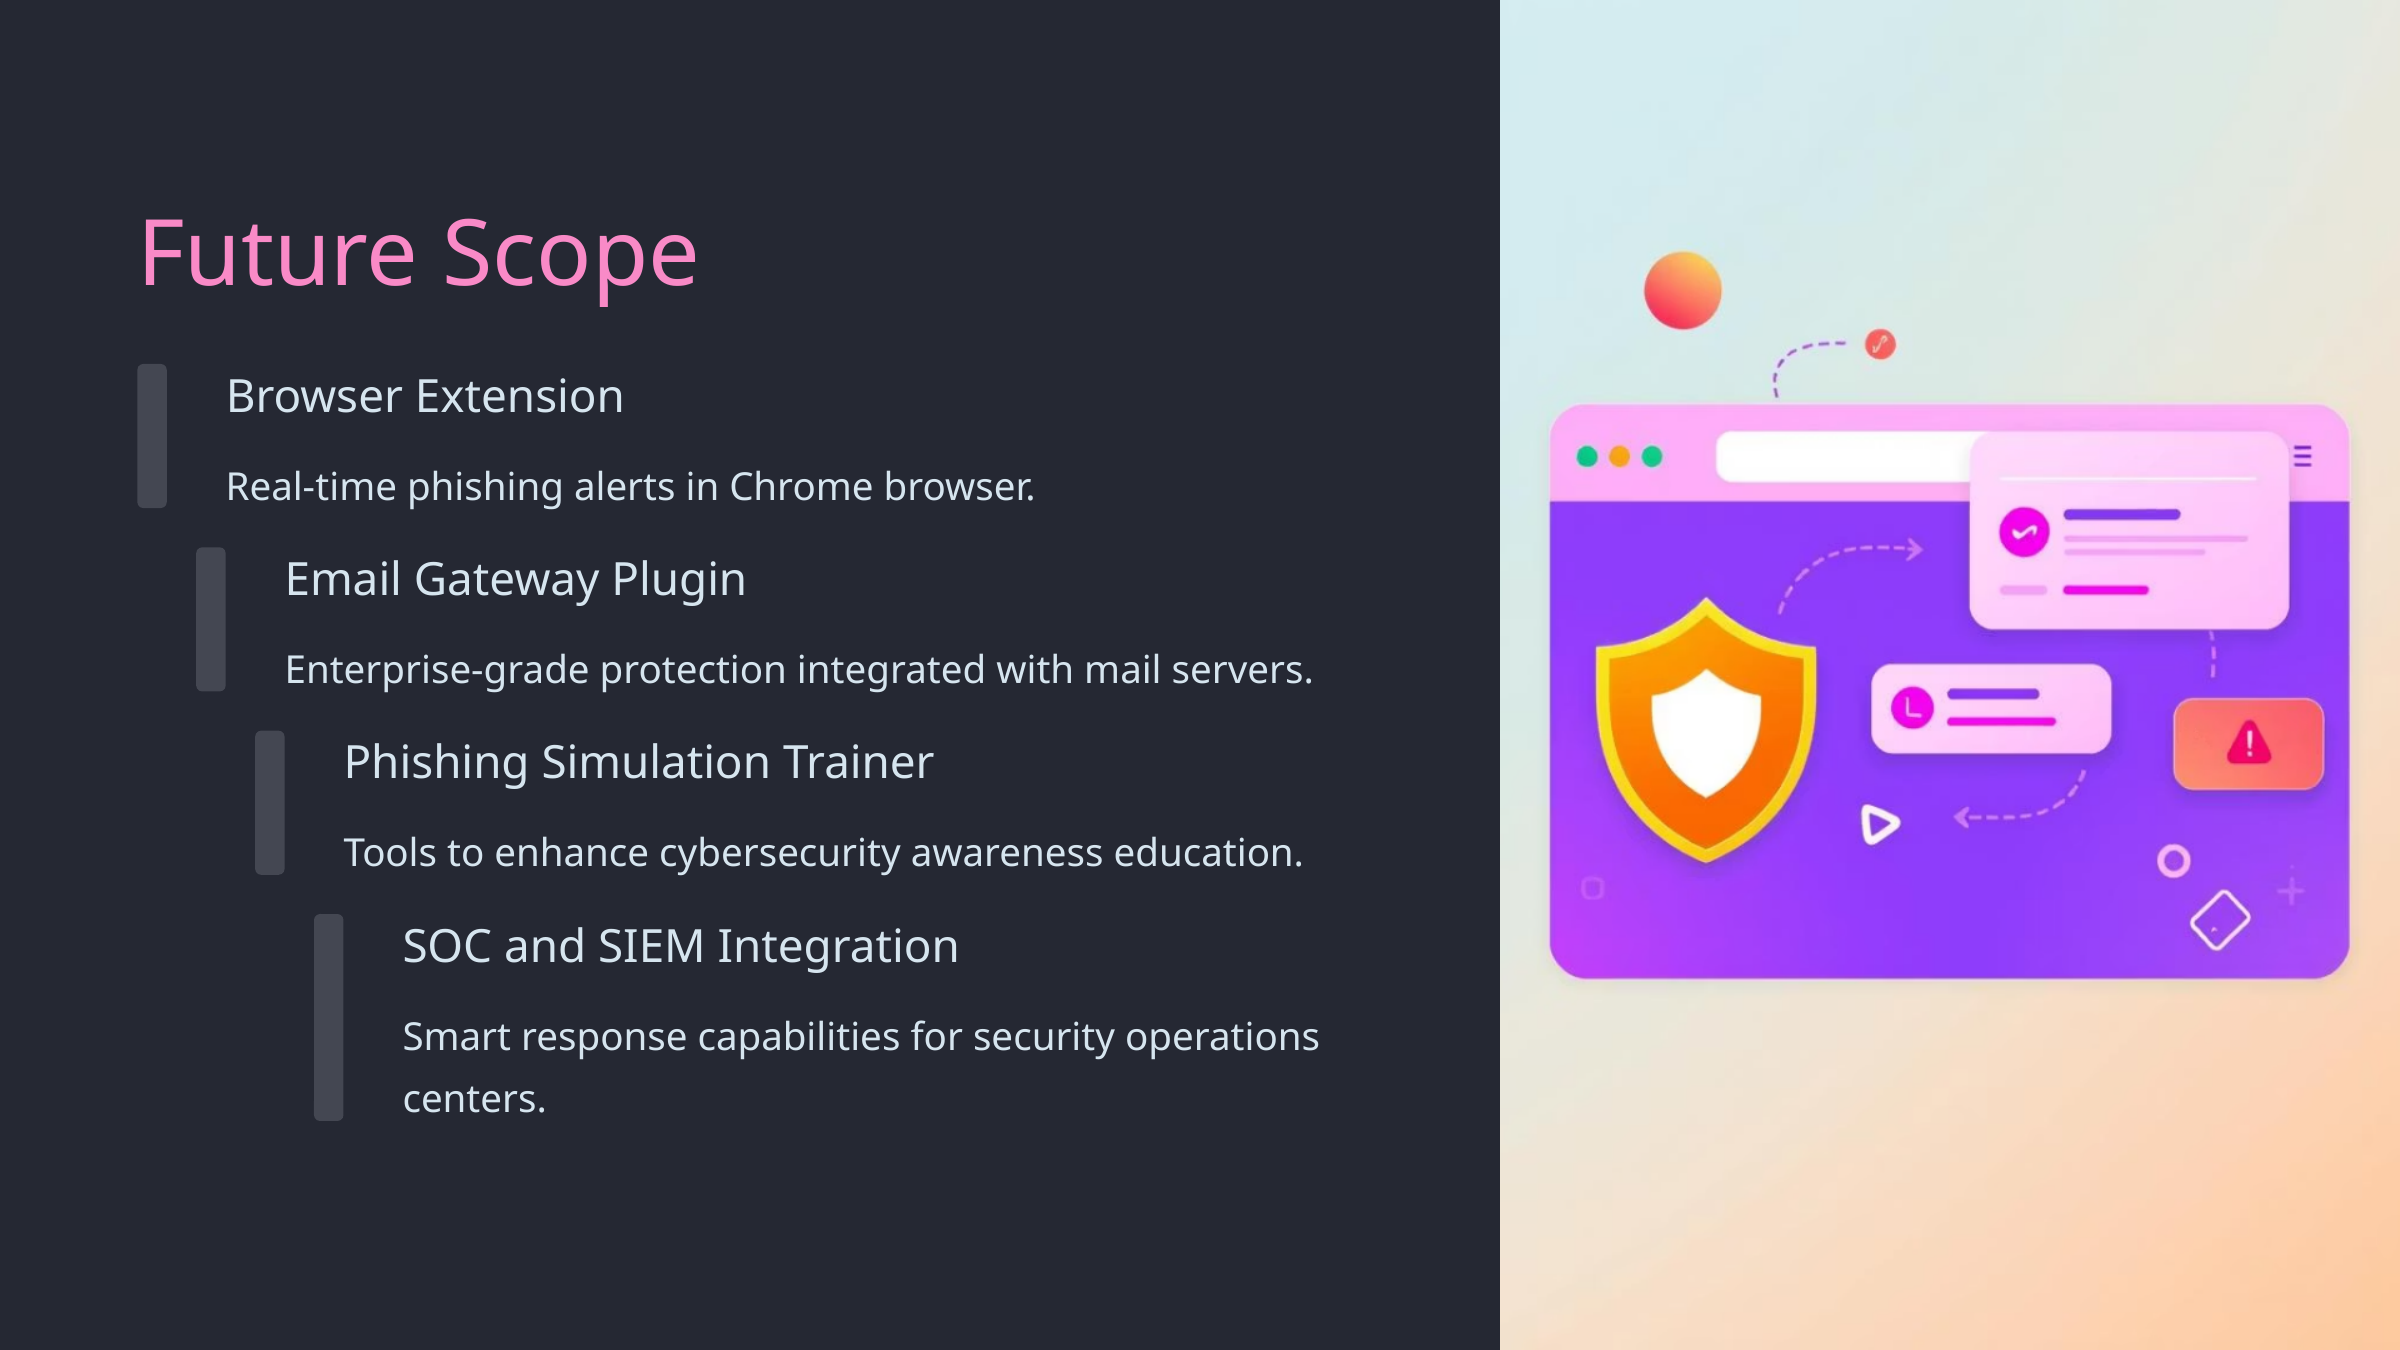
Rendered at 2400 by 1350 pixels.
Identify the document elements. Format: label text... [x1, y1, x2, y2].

text_box SOC and SIEM Integration [402, 914, 967, 972]
text_box [196, 547, 226, 692]
text_box Email Gateway Plugin [284, 547, 750, 606]
text_box [255, 730, 285, 875]
text_box [137, 363, 167, 509]
text_box Enterprise-grade protection integrated with mail servers. [284, 628, 1363, 692]
text_box Real-time phishing alerts in Chrome browser. [225, 445, 1363, 508]
picture [1499, 0, 2400, 1350]
text_box Future Scope [137, 189, 1062, 306]
text_box [313, 913, 344, 1121]
text_box Phishing Simulation Trainer [343, 730, 940, 789]
text_box Tools to enhance cybersecurity awareness education. [343, 812, 1363, 875]
text_box Browser Extension [225, 363, 688, 422]
text_box Smart response capabilities for security operations centers. [402, 995, 1363, 1121]
